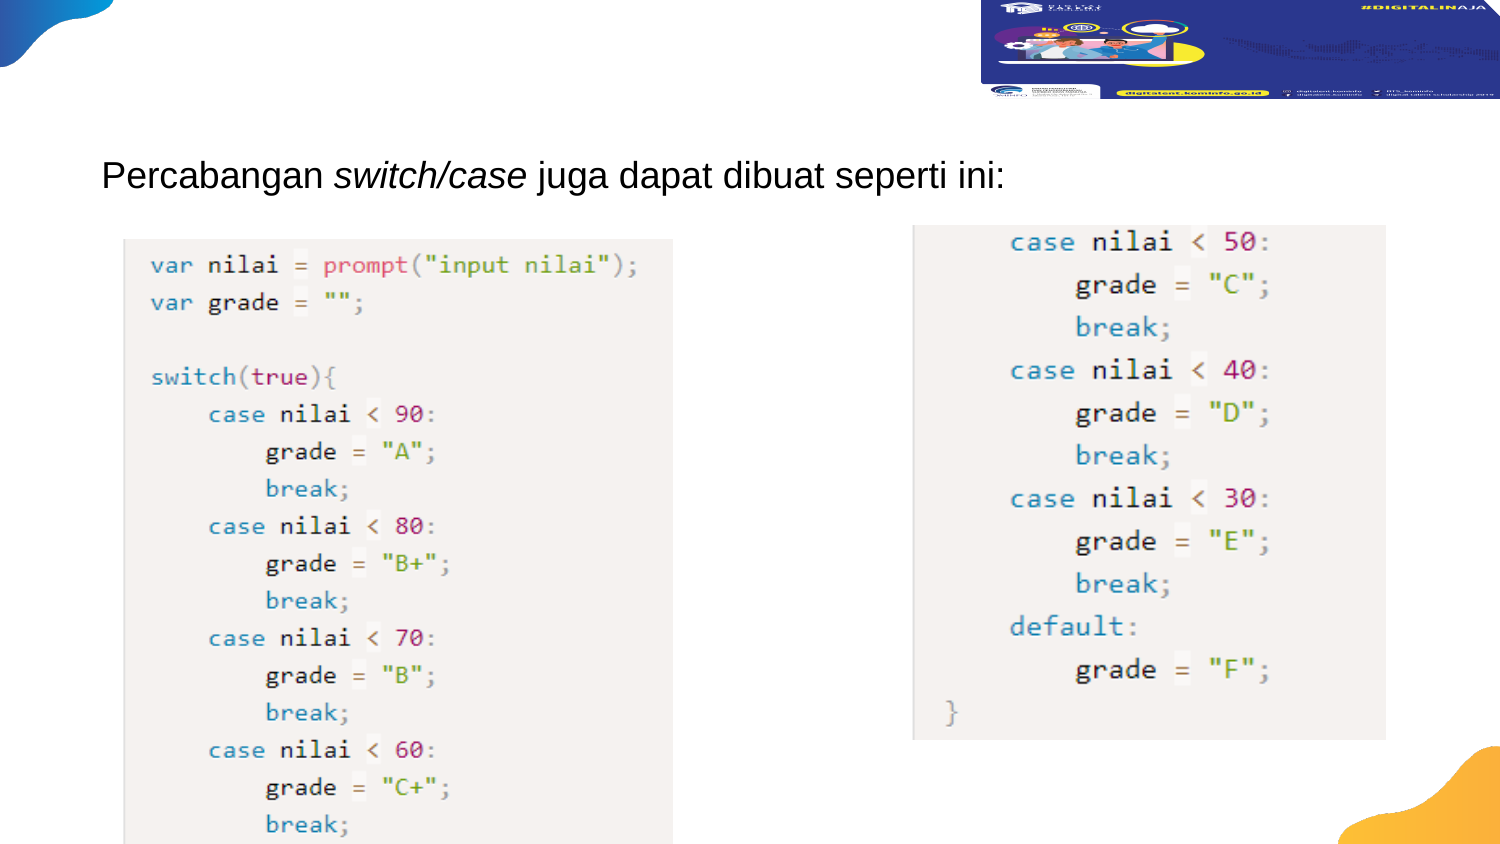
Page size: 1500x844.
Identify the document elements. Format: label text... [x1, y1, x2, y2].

text_box Percabangan switch/case juga dapat dibuat seperti ini: [54, 143, 1443, 204]
picture [113, 239, 673, 844]
picture [0, 0, 115, 73]
picture [980, 0, 1500, 100]
picture [901, 225, 1500, 844]
